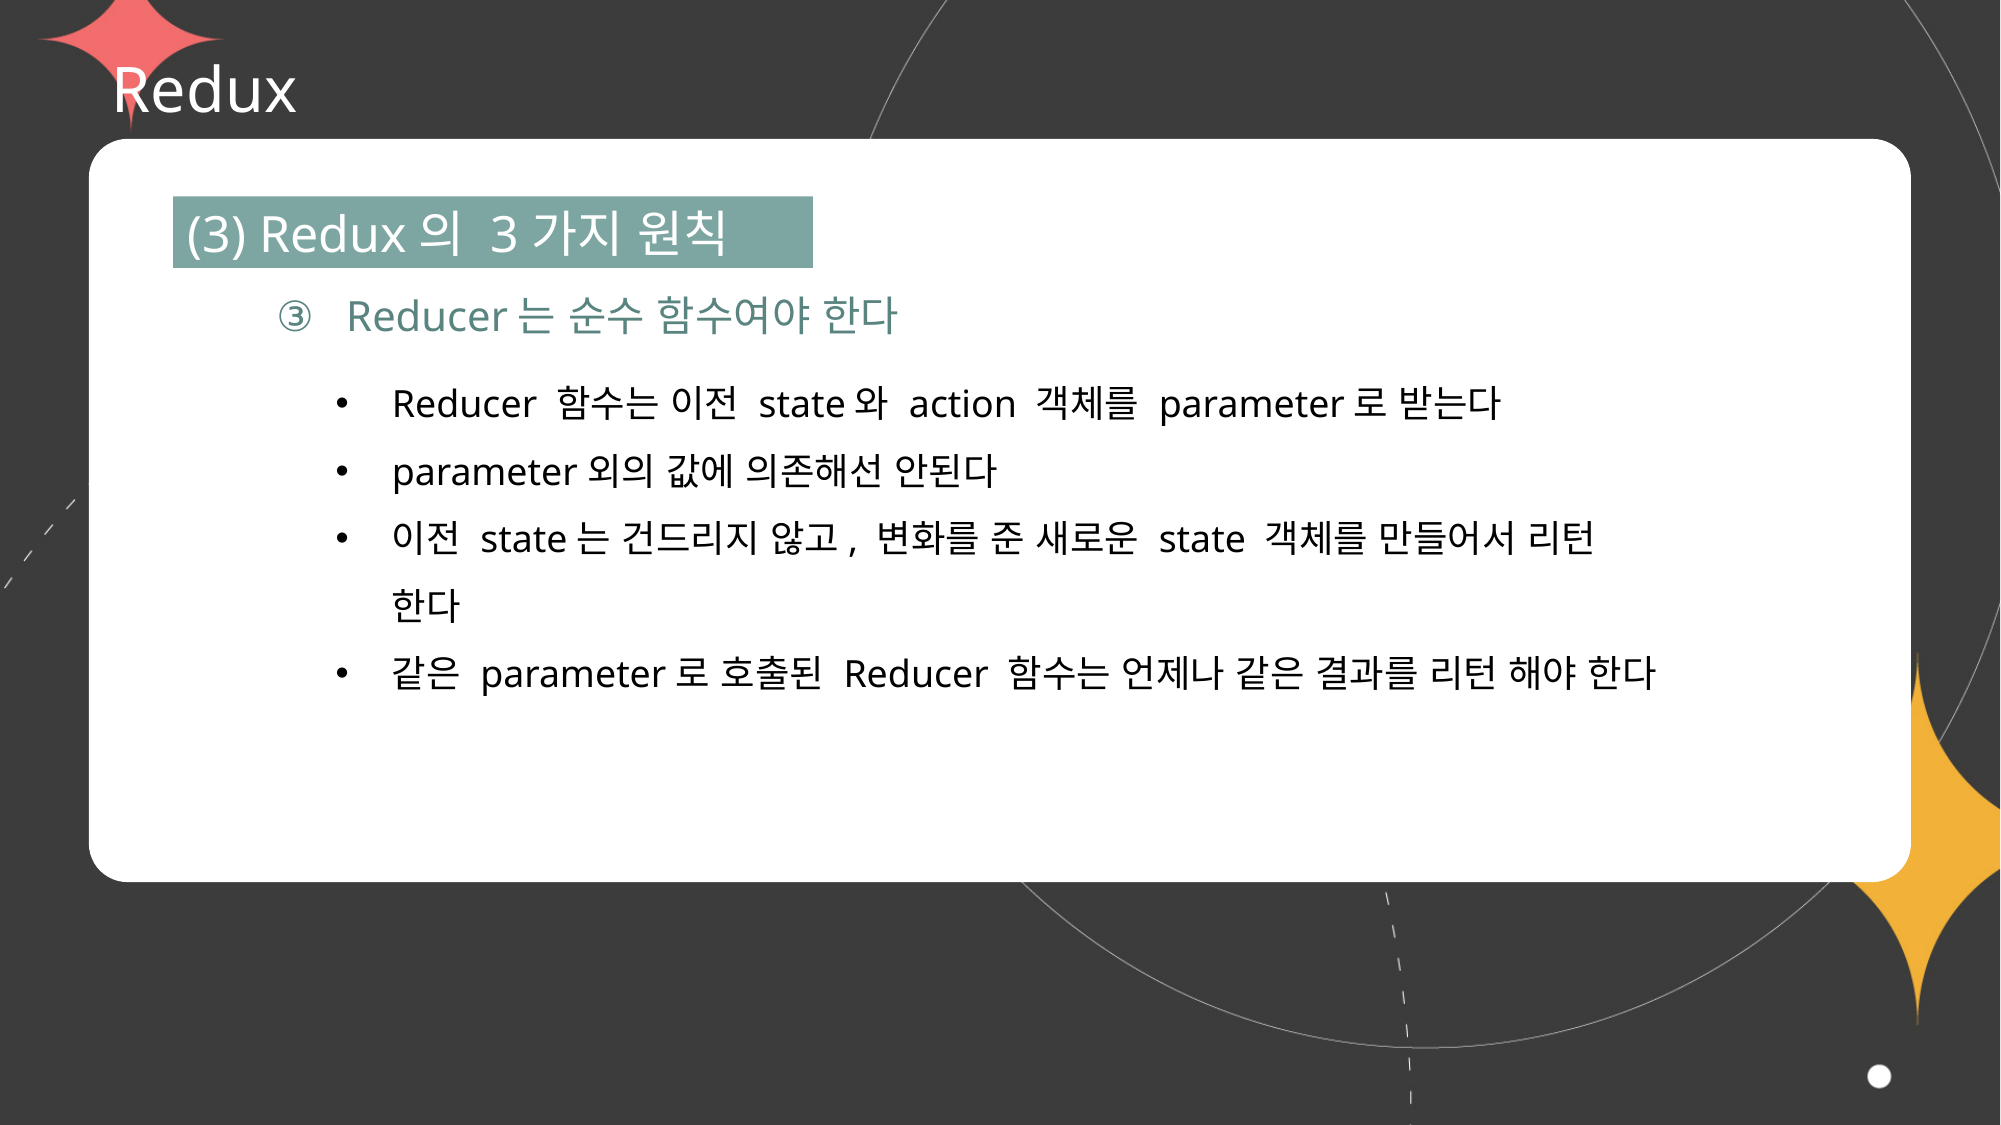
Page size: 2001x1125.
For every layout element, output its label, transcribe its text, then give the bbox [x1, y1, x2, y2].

title Redux [96, 50, 1069, 135]
text_box ③ Reducer는 순수 함수여야 한다 [261, 279, 1397, 351]
text_box Reducer 함수는 이전 state와 action 객체를 parameter로 받는다 parameter외의 값에 의존해선 안된다 이전 state는 건드리지 않고, 변화를 준 새로운 state 객체를 만들어서 리턴 한다 같은 parameter로 호출된 Reducer 함수는 언제나 같은 결과를 리턴 해야 한다 [320, 350, 1682, 703]
text_box (3) Redux의 3가지 원칙 [172, 195, 814, 269]
picture [0, 0, 2001, 1125]
